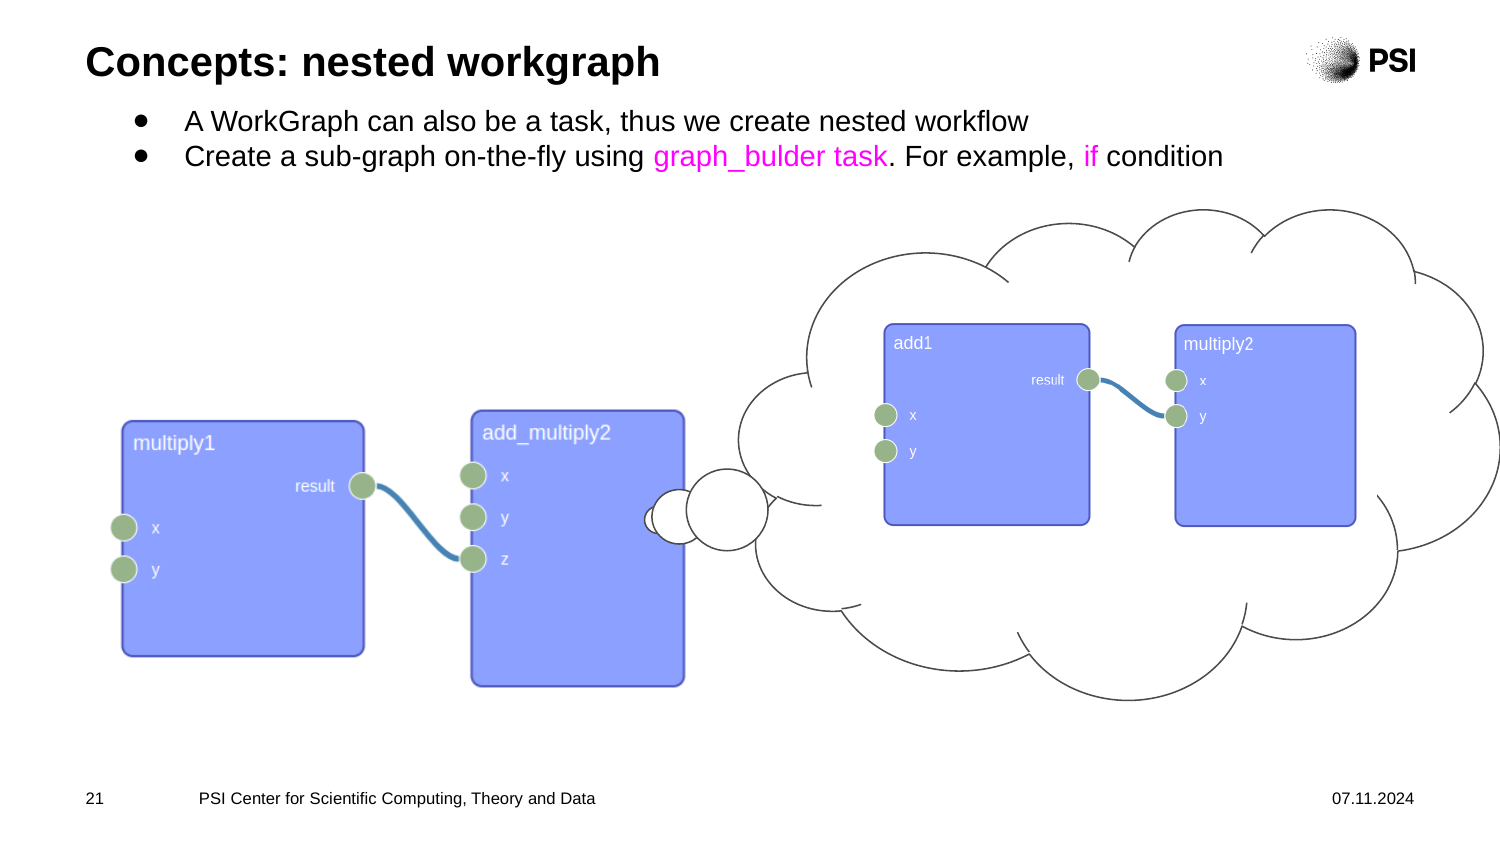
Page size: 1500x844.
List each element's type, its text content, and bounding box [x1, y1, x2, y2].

picture [1311, 37, 1415, 83]
picture [93, 382, 716, 714]
slide_number ‹#› [85, 787, 173, 806]
footer PSI Center for Scientific Computing, Theory and Data [198, 787, 1189, 806]
text_box A WorkGraph can also be a task, thus we create nested workflow Create a sub-graph on-the-fly using graph_bulder task. For example, if condition [94, 87, 1294, 187]
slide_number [1215, 787, 1415, 820]
text_box [719, 209, 1500, 701]
picture [862, 300, 1377, 553]
title Concepts: nested workgraph [85, 34, 1311, 134]
